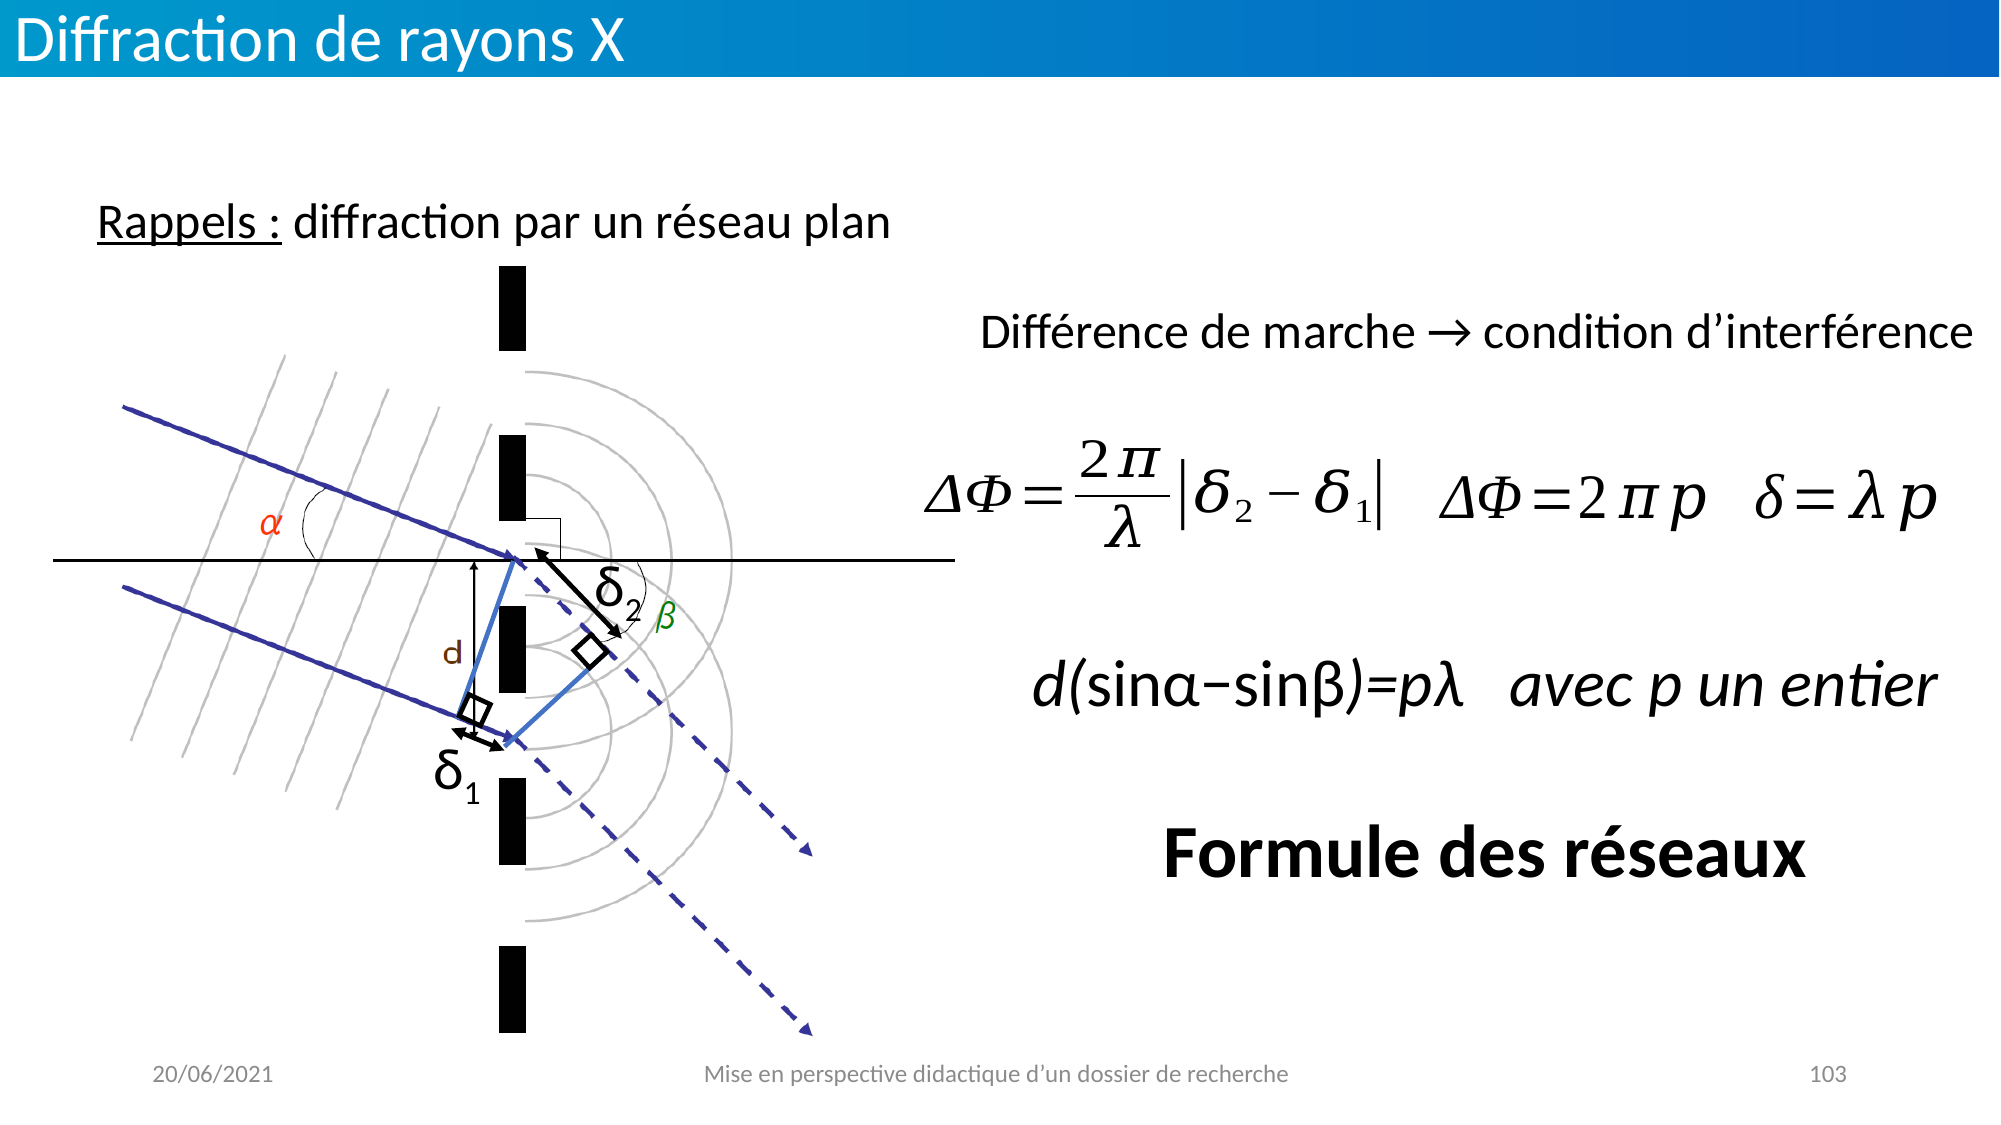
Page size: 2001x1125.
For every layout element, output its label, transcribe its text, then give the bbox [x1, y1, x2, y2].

footer Mise en perspective didactique d’un dossier de recherche [662, 1042, 1338, 1103]
text_box Rappels : diffraction par un réseau plan [82, 181, 907, 256]
text_box Diffraction de rayons X [0, 0, 1539, 83]
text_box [457, 560, 514, 720]
text_box d(sinα−sinβ)=pλ avec p un entier [1017, 631, 1954, 727]
text_box [1539, 0, 2000, 77]
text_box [450, 728, 505, 751]
picture [48, 258, 961, 1045]
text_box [504, 651, 608, 747]
text_box Différence de marche → condition d’interférence [965, 291, 1990, 367]
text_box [534, 547, 622, 639]
text_box Formule des réseaux [1149, 795, 1822, 900]
slide_number 103 [1412, 1042, 1863, 1103]
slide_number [137, 1045, 588, 1103]
